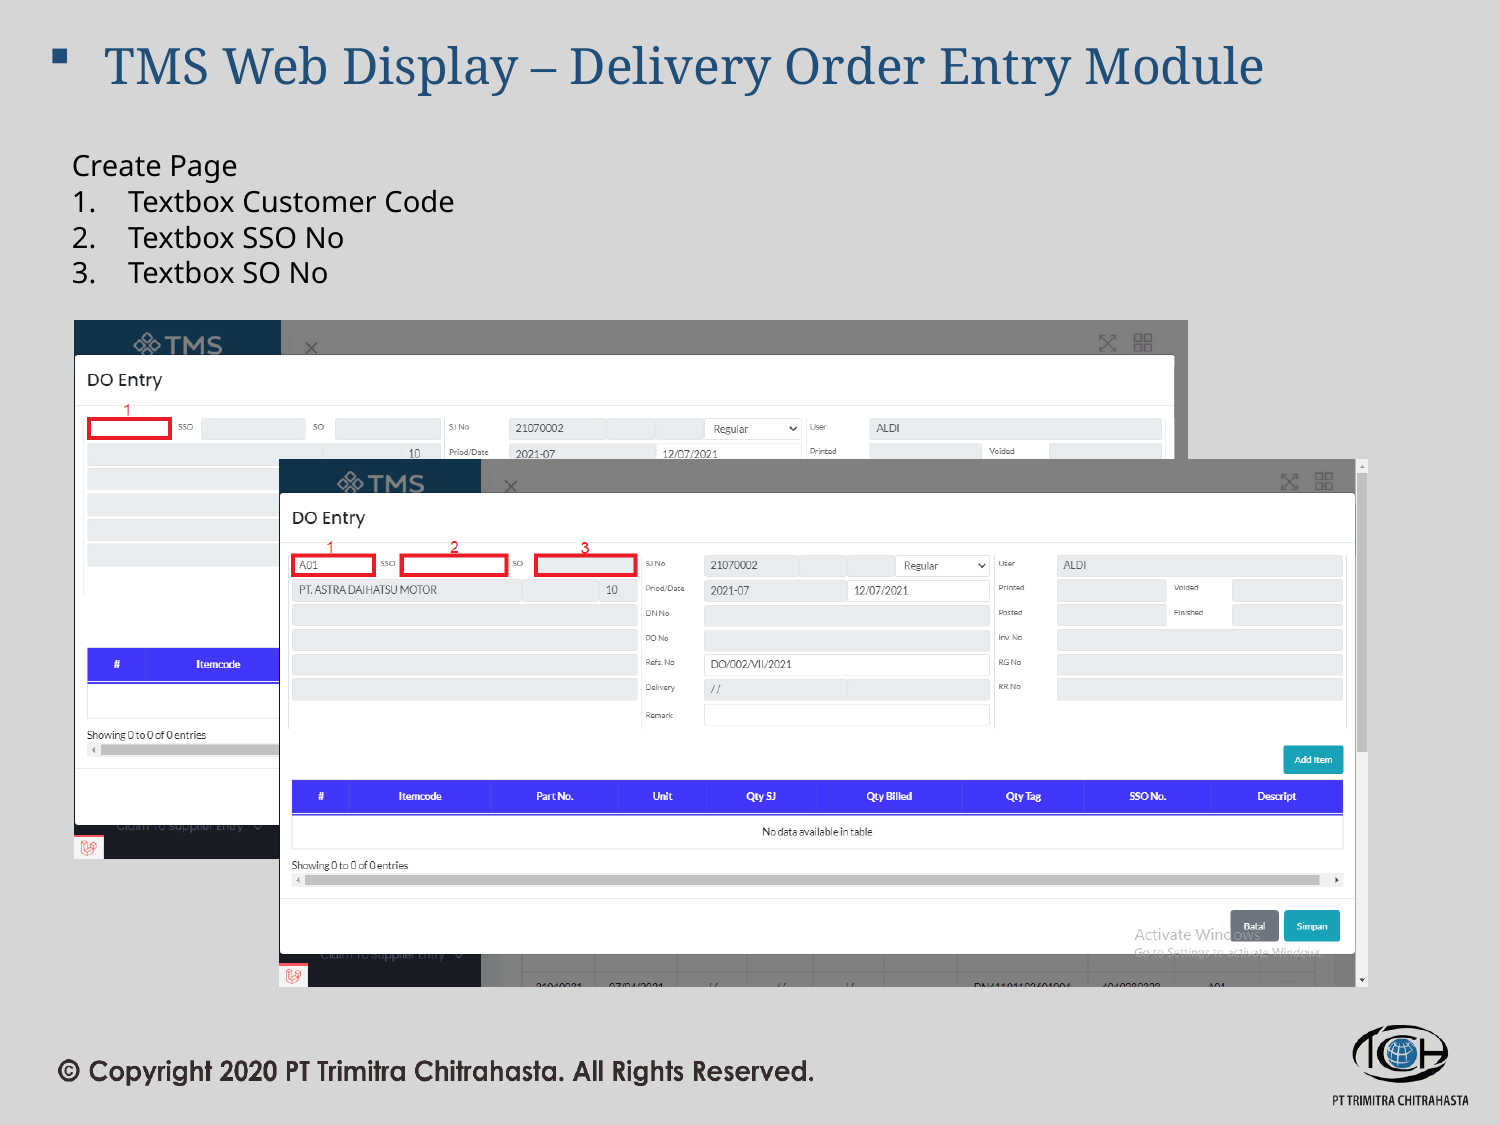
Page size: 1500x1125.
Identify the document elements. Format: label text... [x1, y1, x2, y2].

picture [74, 320, 1368, 987]
text_box Create Page Textbox Customer Code Textbox SSO No Textbox SO No [60, 92, 1487, 347]
picture [58, 1059, 813, 1086]
picture [1327, 1005, 1475, 1125]
title TMS Web Display – Delivery Order Entry Module [33, 0, 1328, 148]
